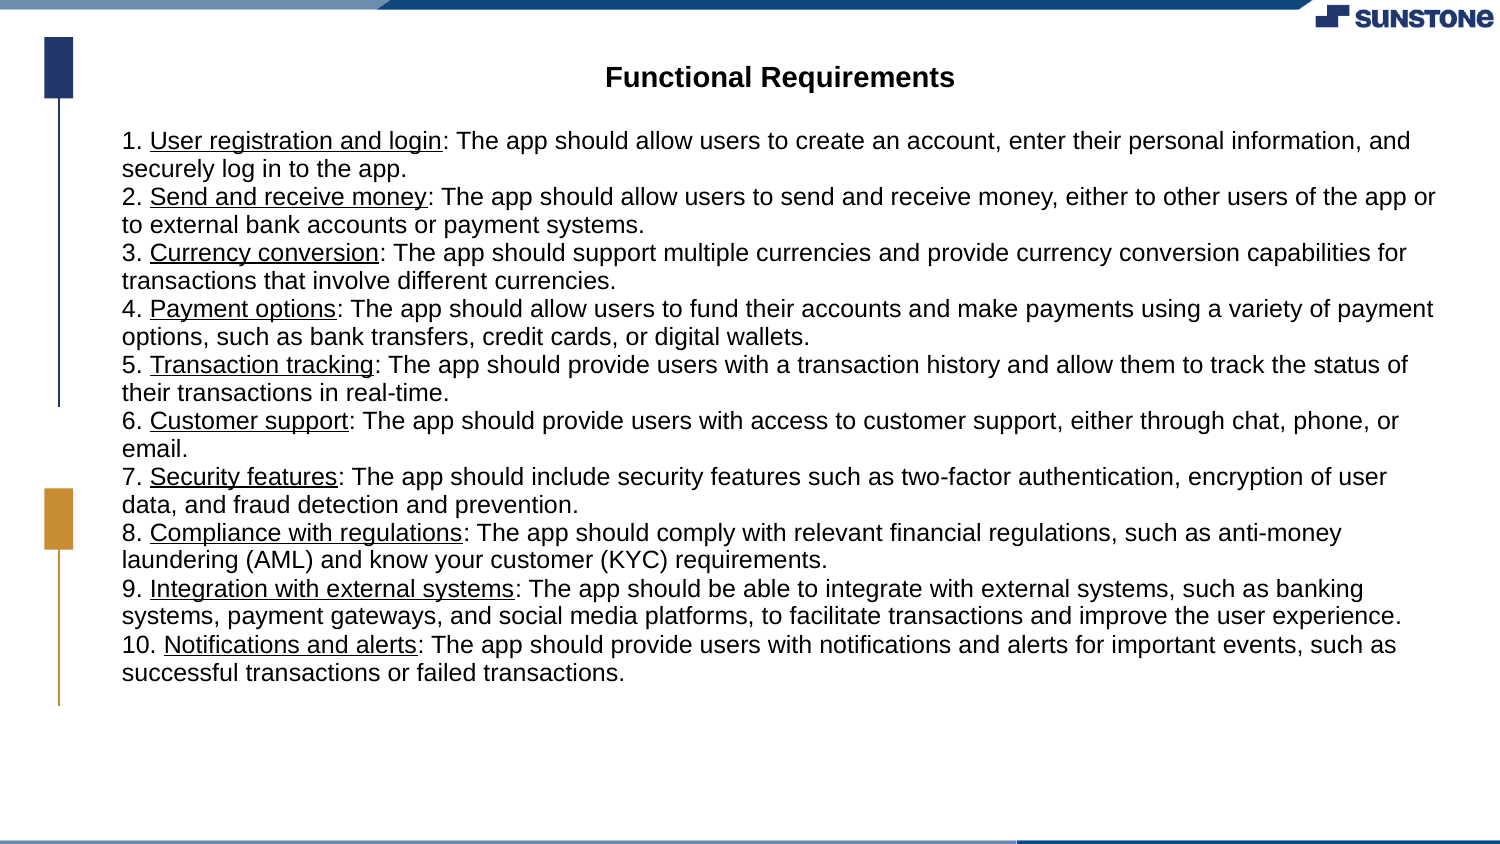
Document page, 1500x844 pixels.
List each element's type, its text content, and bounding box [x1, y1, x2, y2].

table_header Functional Requirements 1. User registration and login: The app should allow users to create an account, enter their personal information, and securely log in to the app. 2. Send and receive money: The app should allow users to send and receive money, either to other users of the app or to external bank accounts or payment systems. 3. Currency conversion: The app should support multiple currencies and provide currency conversion capabilities for transactions that involve different currencies. 4. Payment options: The app should allow users to fund their accounts and make payments using a variety of payment options, such as bank transfers, credit cards, or digital wallets. 5. Transaction tracking: The app should provide users with a transaction history and allow them to track the status of their transactions in real-time. 6. Customer support: The app should provide users with access to customer support, either through chat, phone, or email. 7. Security features: The app should include security features such as two-factor authentication, encryption of user data, and fraud detection and prevention. 8. Compliance with regulations: The app should comply with relevant financial regulations, such as anti-money laundering (AML) and know your customer (KYC) requirements. 9. Integration with external systems: The app should be able to integrate with external systems, such as banking systems, payment gateways, and social media platforms, to facilitate transactions and improve the user experience. 10. Notifications and alerts: The app should provide users with notifications and alerts for important events, such as successful transactions or failed transactions. [107, 53, 1454, 759]
picture [0, 0, 1500, 844]
